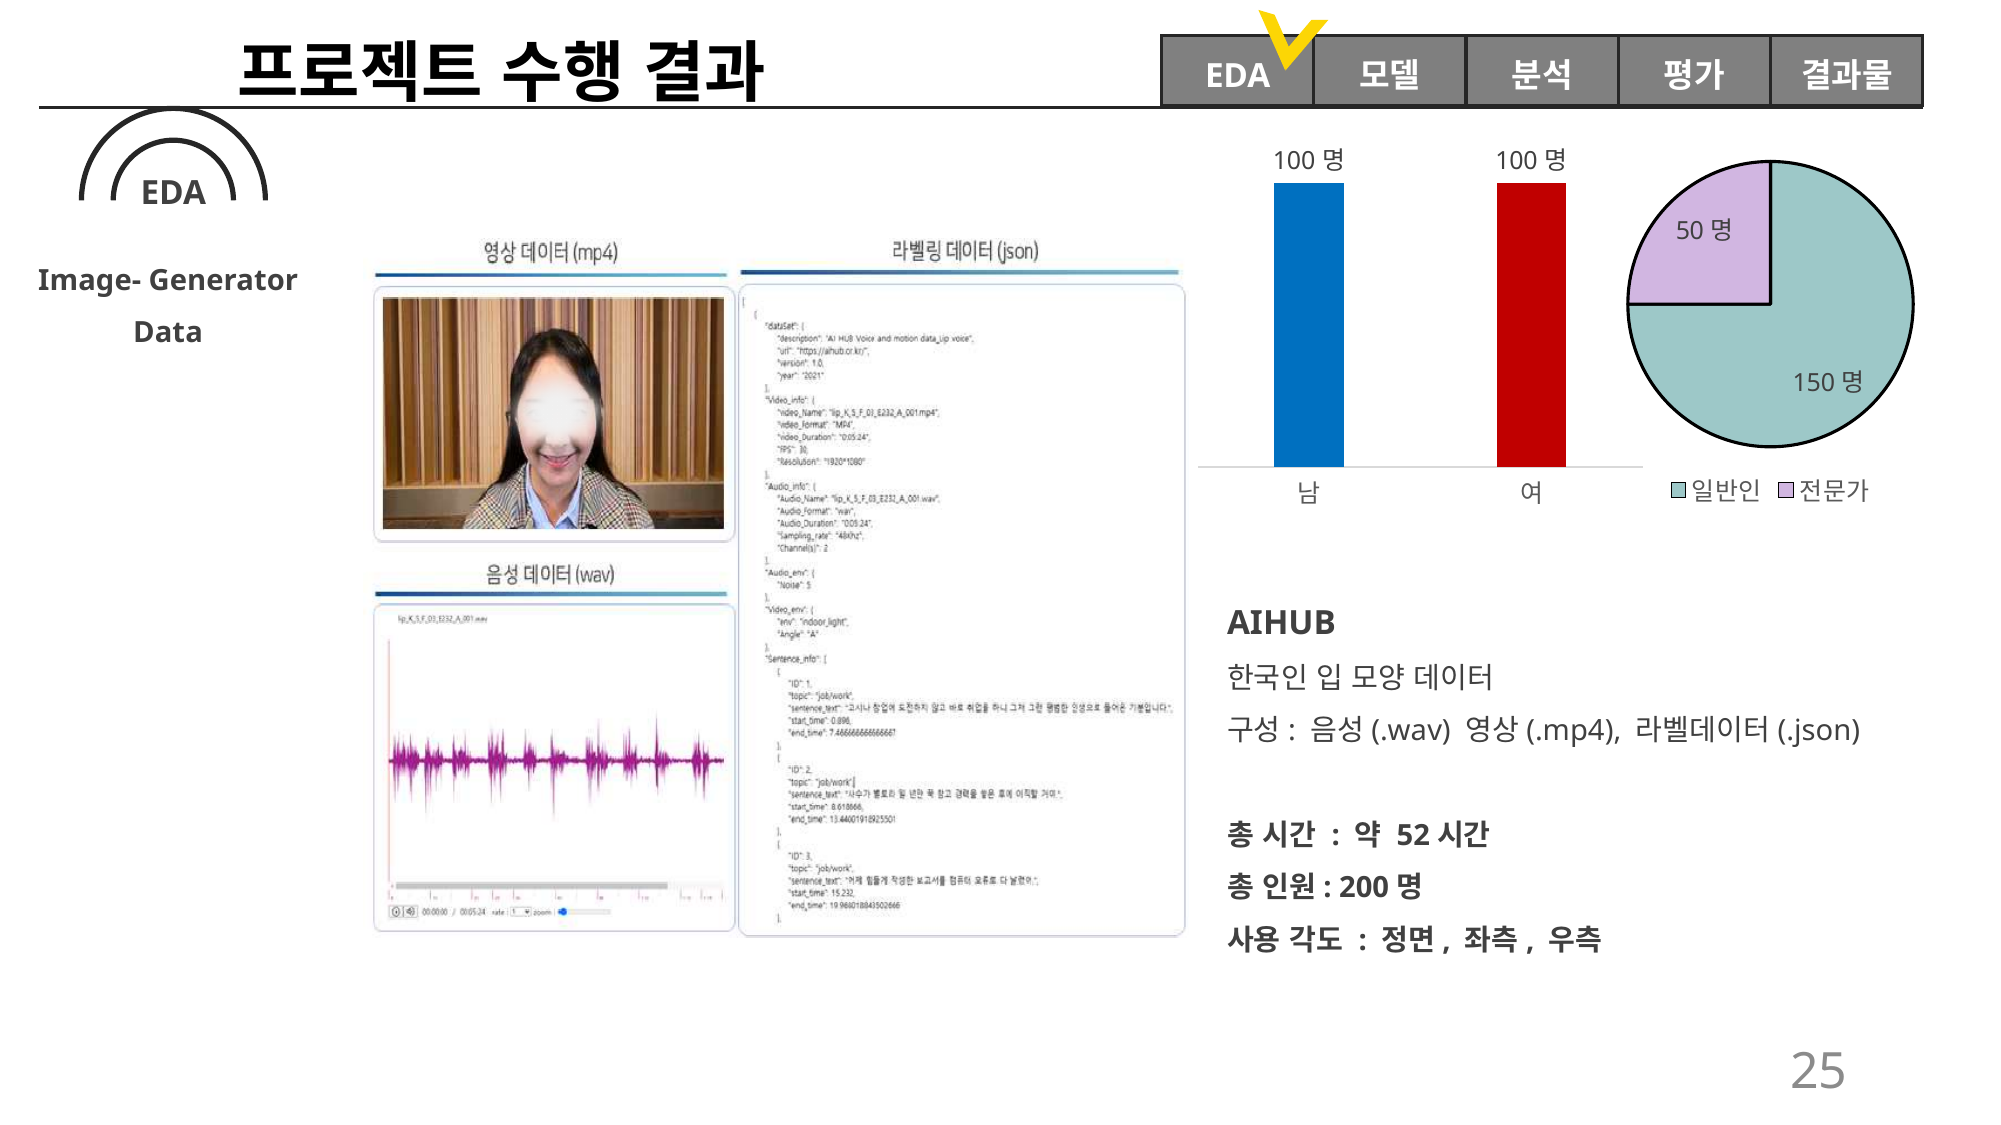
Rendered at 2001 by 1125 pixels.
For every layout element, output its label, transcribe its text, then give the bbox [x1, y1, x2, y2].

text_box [1250, 14, 1329, 71]
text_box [1161, 35, 1923, 106]
text_box 프로젝트 수행 결과 [408, 108, 1039, 118]
text_box 프로젝트 수행 결과 [0, 22, 1039, 108]
chart [1188, 118, 2000, 519]
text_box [352, 192, 1189, 938]
text_box AIHUB 한국인 입 모양 데이터 구성: 음성(.wav) 영상(.mp4), 라벨데이터(.json) 총 시간 : 약 52시간 총 인원: 200명 사용 각도 : 정면, 좌측, 우측 [1212, 574, 2000, 964]
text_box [0, 108, 408, 351]
slide_number 25 [1412, 1042, 1863, 1103]
